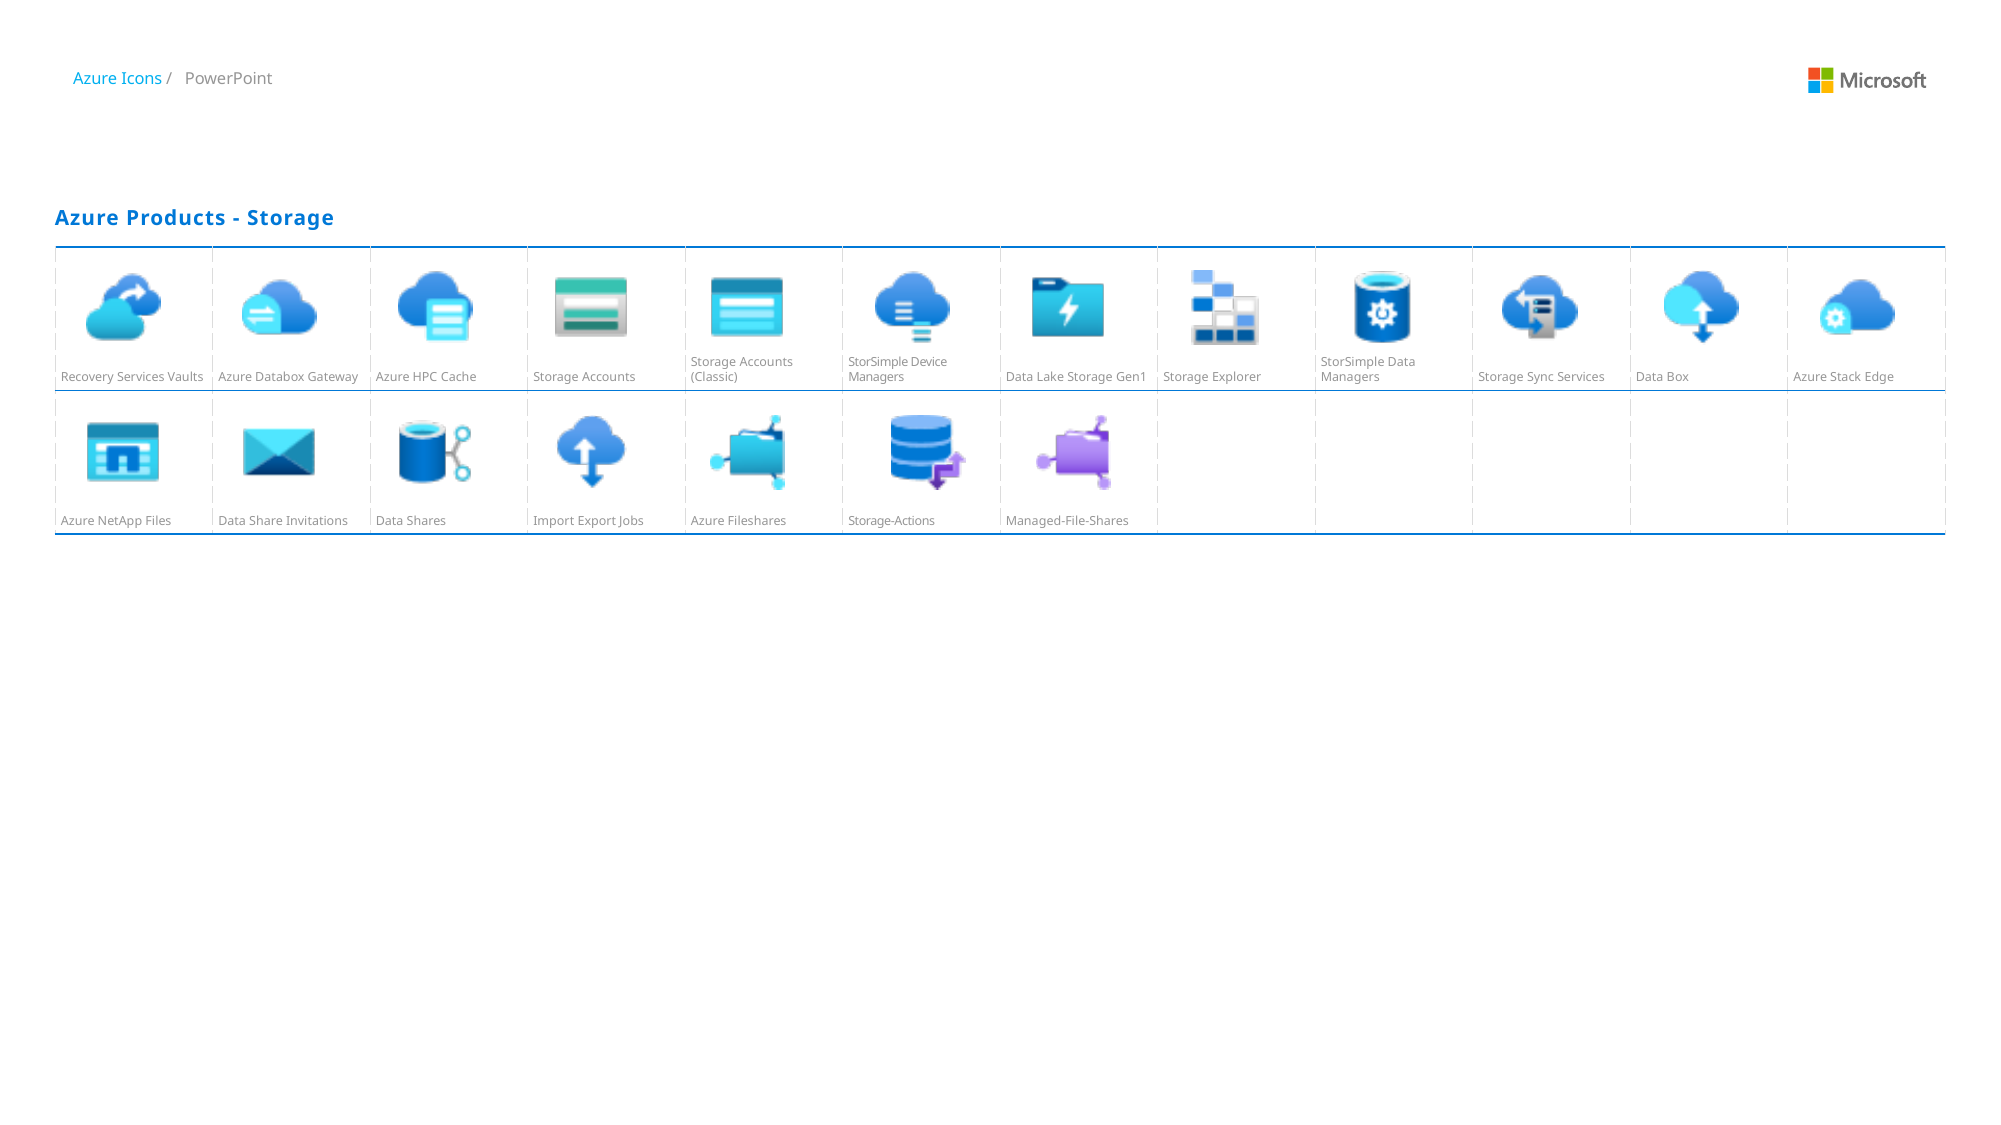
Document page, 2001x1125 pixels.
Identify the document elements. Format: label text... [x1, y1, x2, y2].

picture [1030, 269, 1106, 345]
picture [1664, 269, 1739, 345]
table_cell Storage Explorer [1157, 248, 1315, 390]
table_cell Azure HPC Cache [370, 248, 527, 390]
table_cell Azure Databox Gateway [212, 248, 370, 390]
picture [891, 415, 967, 491]
picture [1345, 269, 1421, 345]
table_header Azure Products - Storage [55, 97, 1945, 246]
table_cell [1315, 391, 1472, 533]
table_cell [1787, 391, 1945, 533]
picture [1819, 269, 1895, 345]
table_cell StorSimple Device Managers [842, 248, 1000, 390]
table_cell [1157, 391, 1315, 533]
table_cell Storage-Actions [842, 391, 1000, 533]
picture [1035, 415, 1111, 491]
table_cell Recovery Services Vaults [55, 248, 212, 390]
picture [241, 269, 317, 345]
table_cell [1472, 391, 1630, 533]
picture [397, 269, 473, 345]
picture [85, 269, 161, 345]
table_cell Data Shares [370, 391, 527, 533]
table_cell Storage Accounts (Classic) [685, 248, 842, 390]
picture [553, 415, 629, 491]
picture [85, 415, 161, 491]
picture [709, 415, 785, 491]
table_cell Azure Stack Edge [1787, 248, 1945, 390]
table_cell Azure Fileshares [685, 391, 842, 533]
picture [397, 415, 473, 491]
table_cell Data Share Invitations [212, 391, 370, 533]
picture [709, 269, 785, 345]
table_cell StorSimple Data Managers [1315, 248, 1472, 390]
table_cell Data Lake Storage Gen1 [1000, 248, 1157, 390]
picture [1502, 269, 1578, 345]
picture [1188, 269, 1264, 345]
table_cell Storage Accounts [527, 248, 685, 390]
table_cell Managed-File-Shares [1000, 391, 1157, 533]
table_cell [1630, 391, 1787, 533]
picture [241, 415, 317, 491]
table_cell Import Export Jobs [527, 391, 685, 533]
picture [874, 269, 950, 345]
picture [553, 269, 629, 345]
table_cell Azure NetApp Files [55, 391, 212, 533]
picture [122, 72, 126, 82]
table_cell Data Box [1630, 248, 1787, 390]
table_cell Storage Sync Services [1472, 248, 1630, 390]
